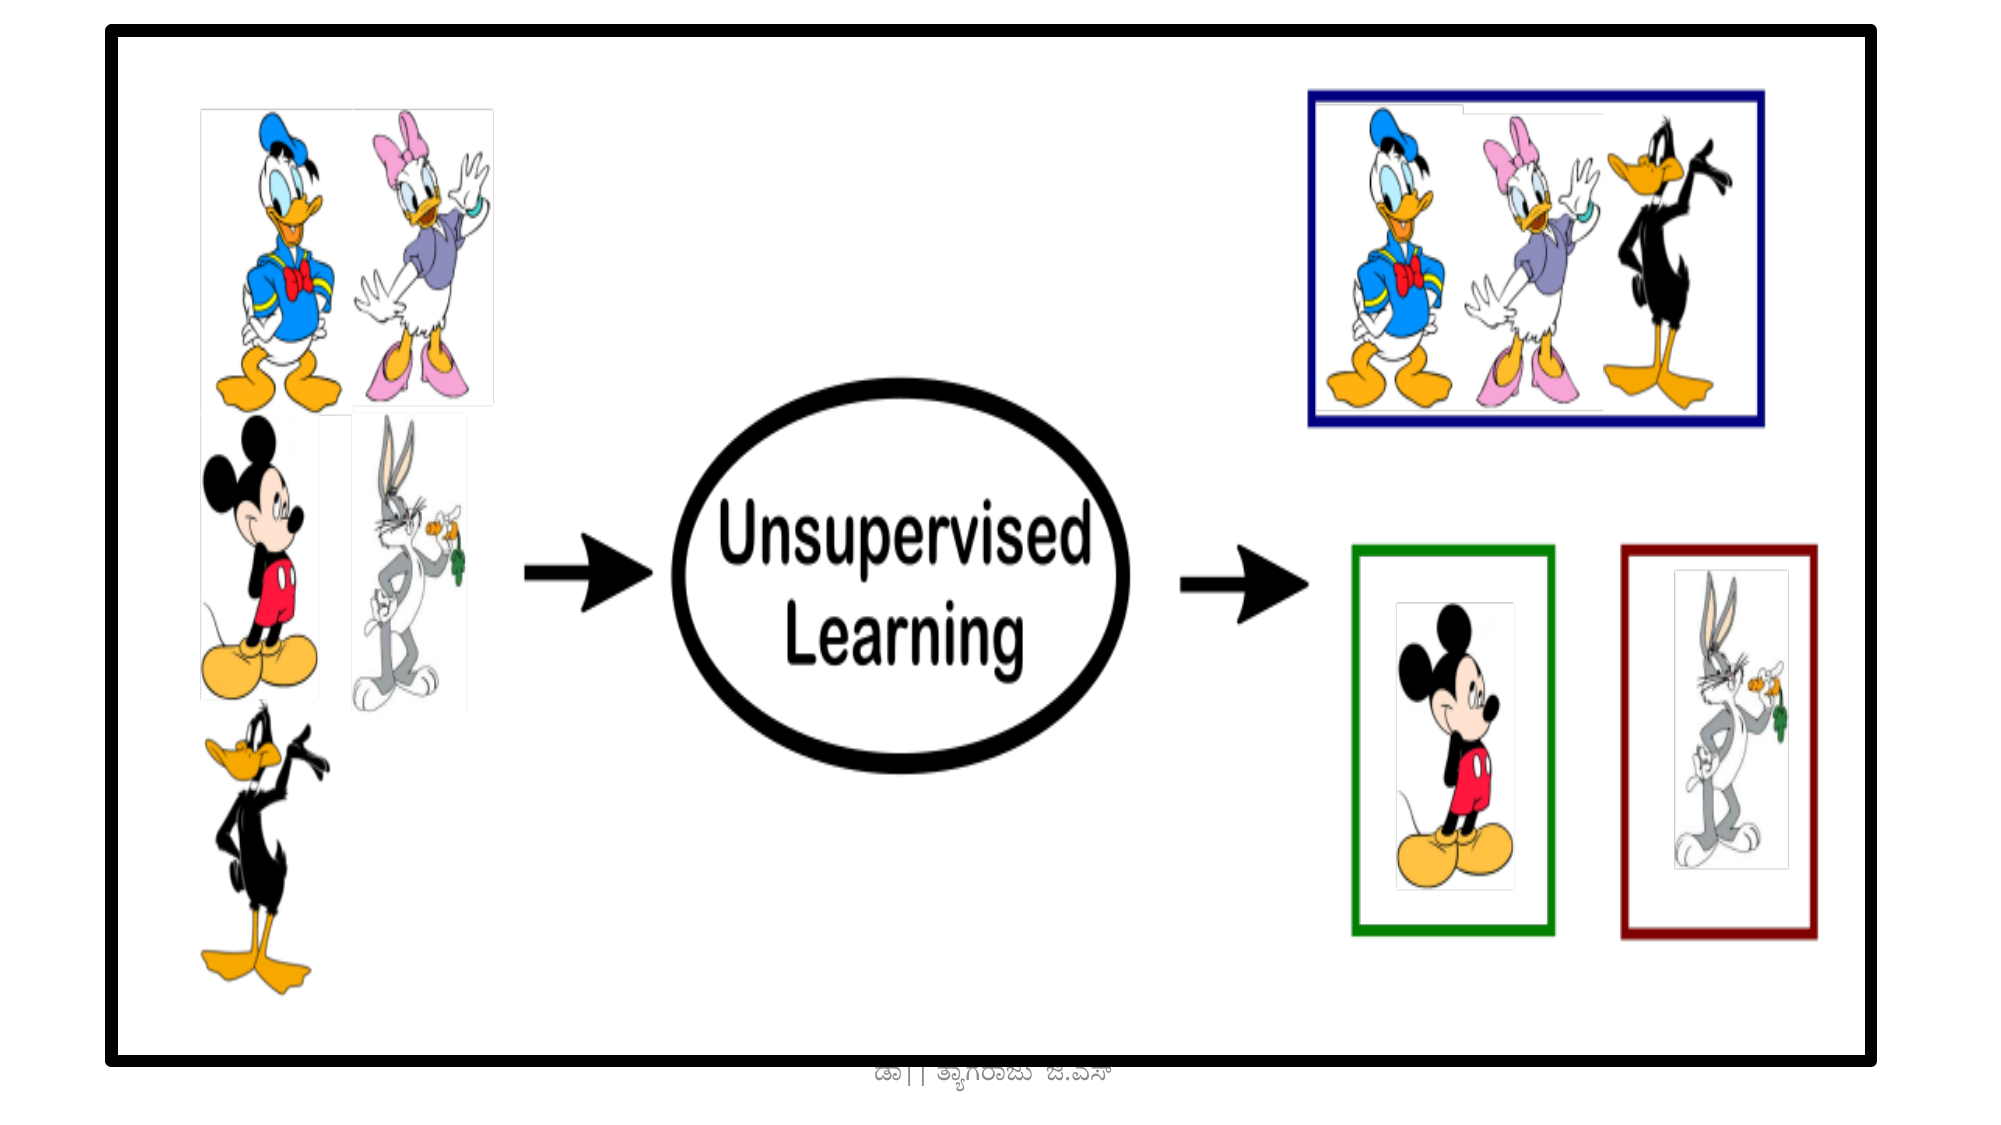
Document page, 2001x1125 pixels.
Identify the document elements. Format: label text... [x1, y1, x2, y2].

footer ಡಾ|| ತ್ಯಾಗರಾಜು ಜಿ.ಎಸ್ [662, 1055, 1338, 1103]
picture [117, 36, 1865, 1055]
